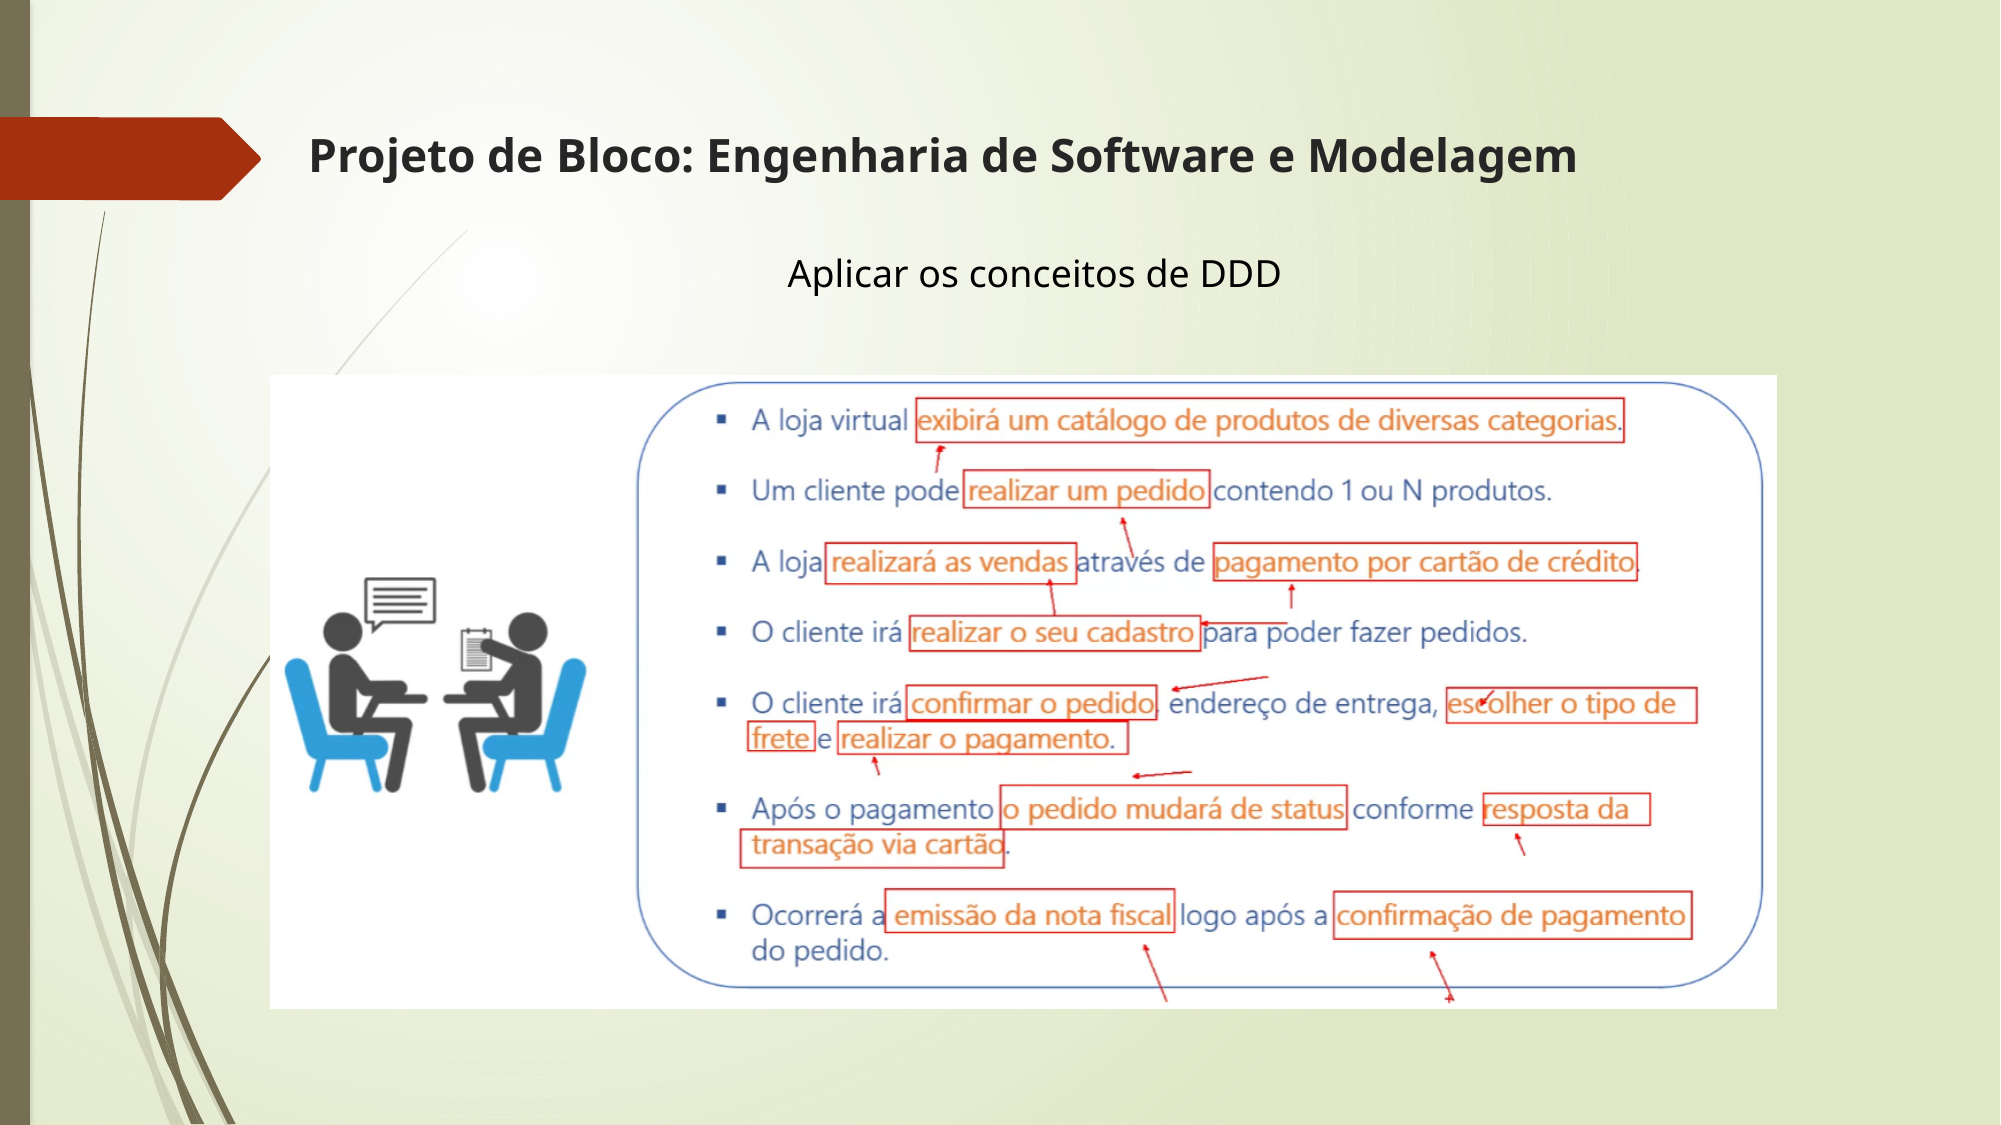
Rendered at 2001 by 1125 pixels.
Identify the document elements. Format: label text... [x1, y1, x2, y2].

title Projeto de Bloco: Engenharia de Software e Modelagem [293, 118, 1777, 222]
picture [270, 375, 1777, 1009]
text_box Aplicar os conceitos de DDD [772, 242, 1298, 303]
